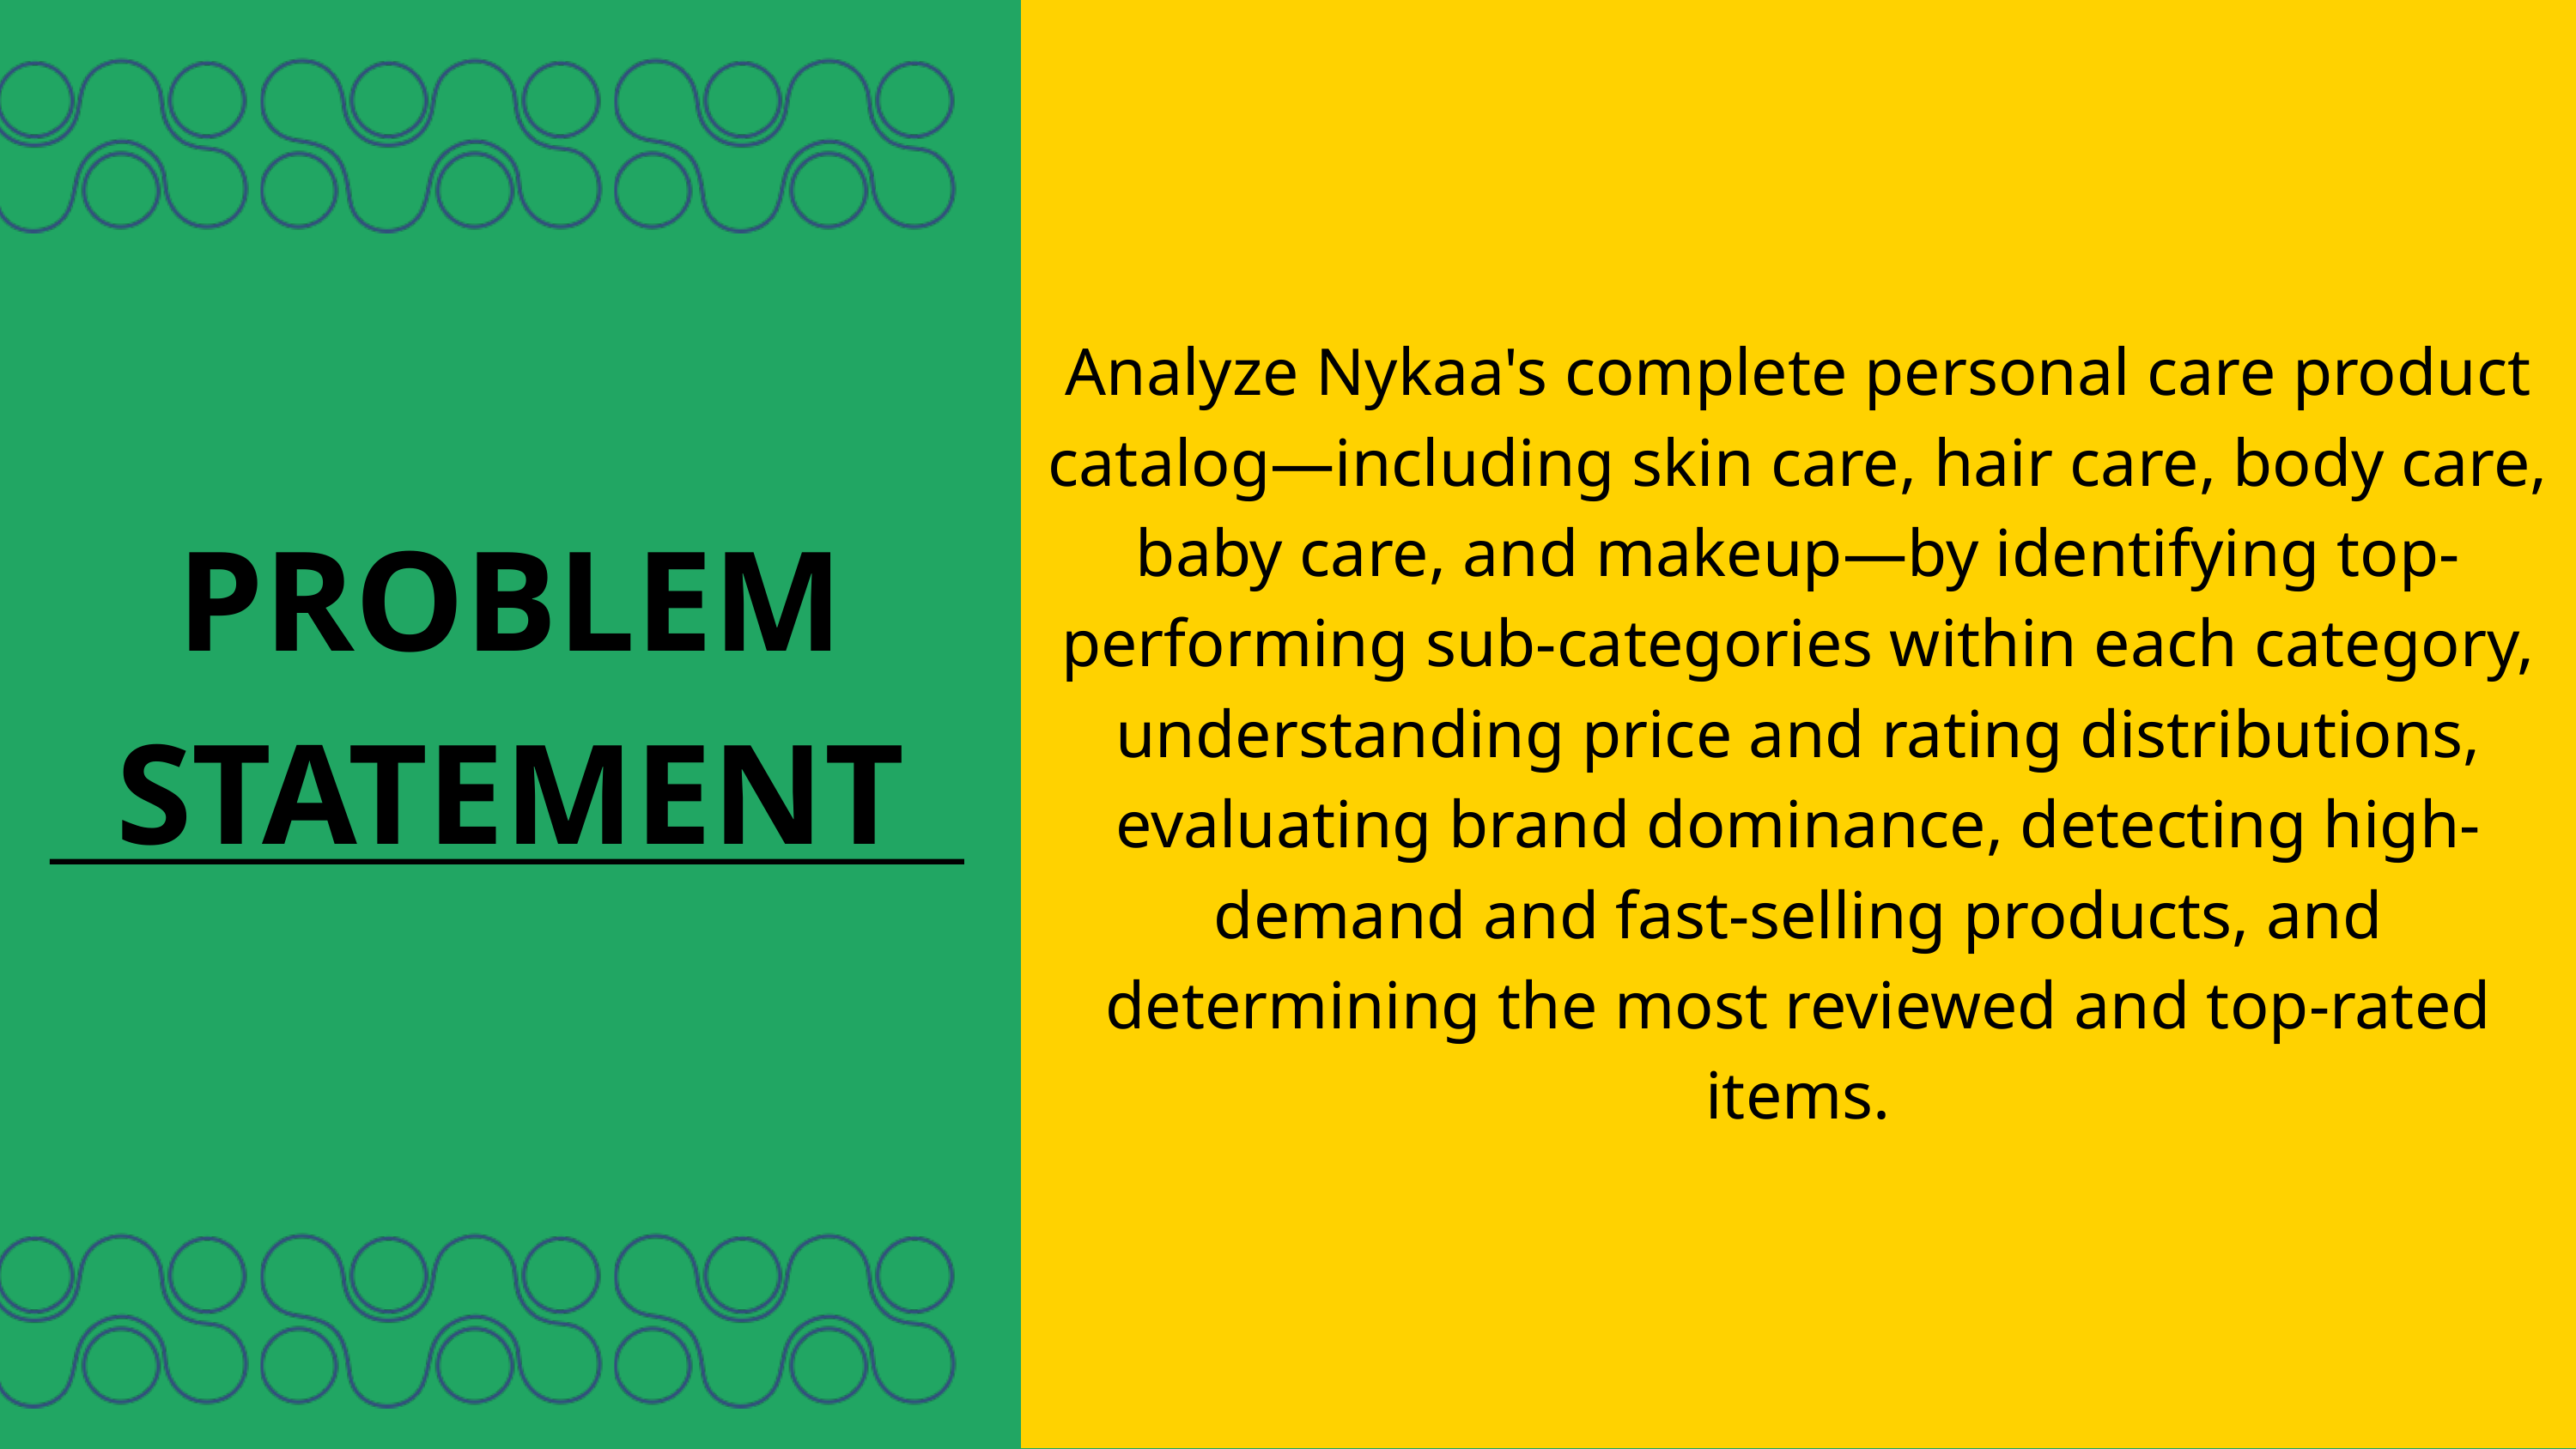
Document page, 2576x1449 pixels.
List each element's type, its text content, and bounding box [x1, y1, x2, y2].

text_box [0, 56, 958, 233]
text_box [1020, 0, 2576, 1449]
text_box PROBLEM STATEMENT [0, 485, 1015, 872]
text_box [0, 1231, 958, 1409]
